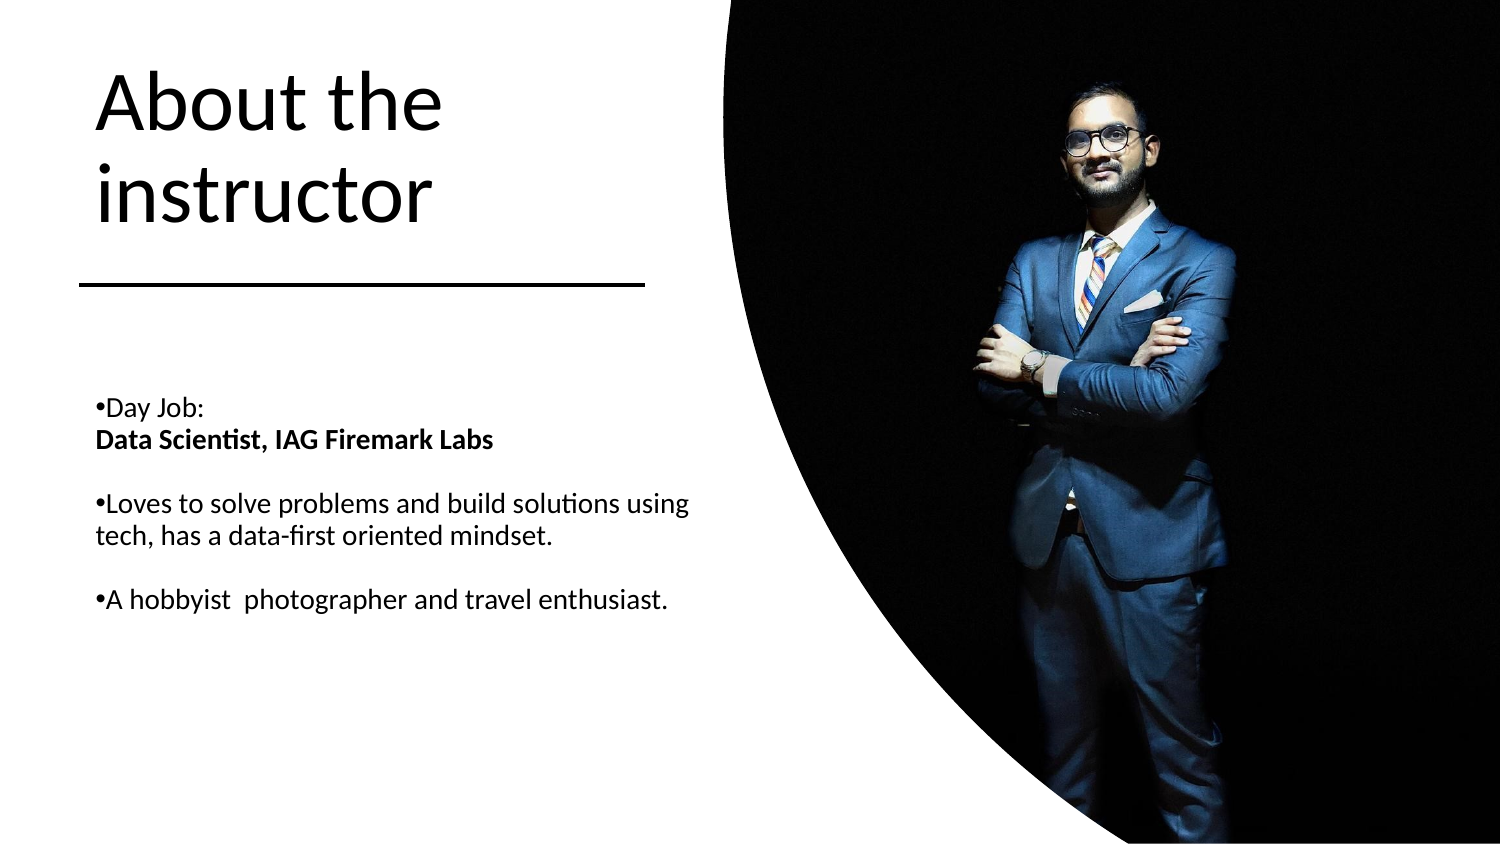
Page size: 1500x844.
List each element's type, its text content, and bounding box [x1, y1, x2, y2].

title About the instructor [80, 44, 711, 254]
picture [722, 0, 1500, 844]
list Day Job: Data Scientist, IAG Firemark Labs Loves to solve problems and build solutions using tech, has a data-first oriented mindset. A hobbyist photographer and travel enthusiast. [80, 316, 711, 743]
